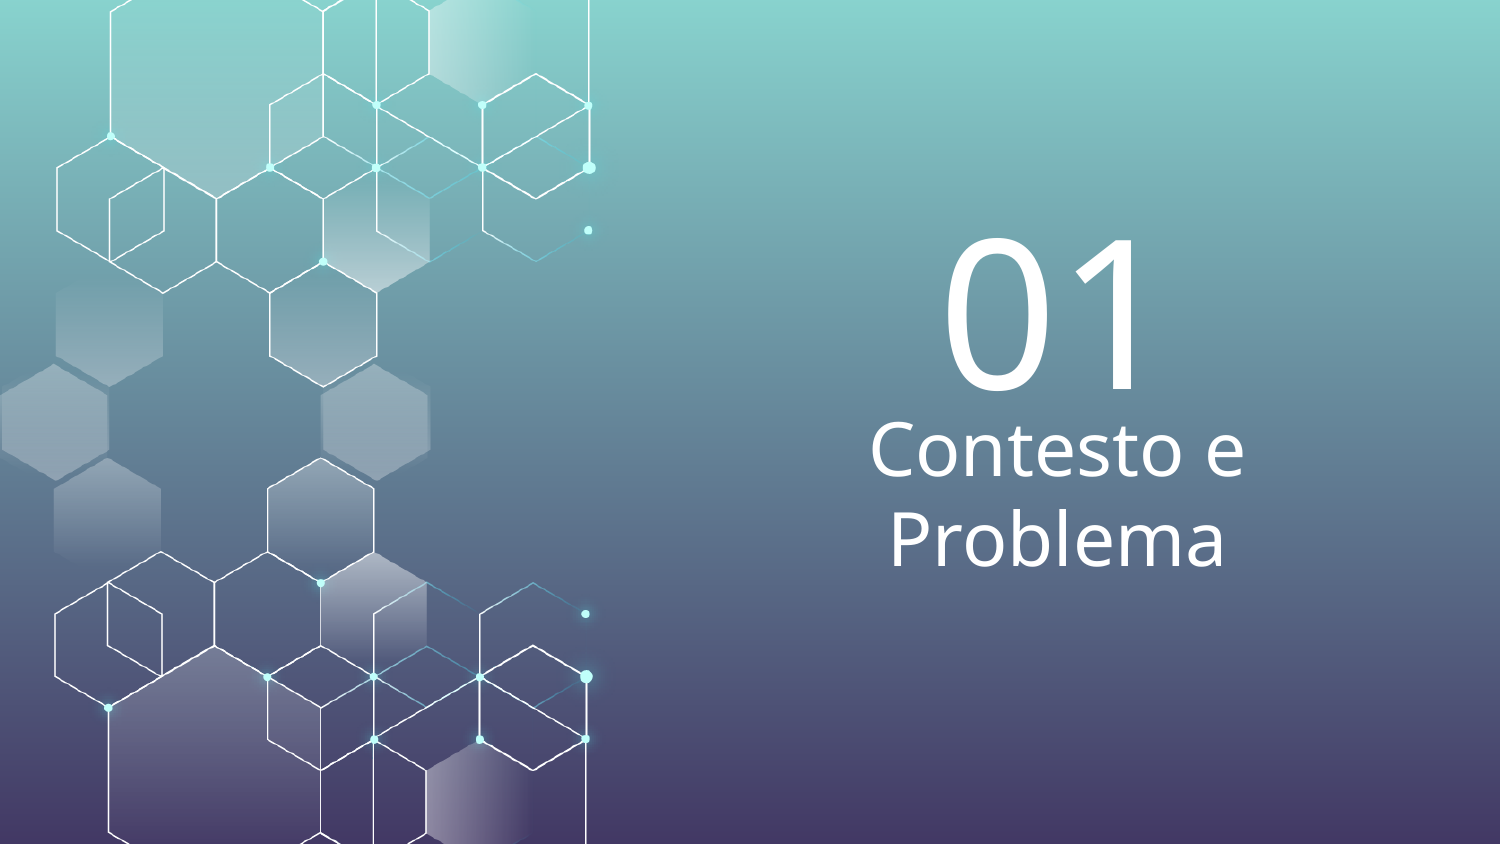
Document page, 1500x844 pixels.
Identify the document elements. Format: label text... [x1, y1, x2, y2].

picture [0, 0, 627, 844]
title 01 [704, 216, 1411, 397]
title Contesto e Problema [704, 397, 1411, 494]
